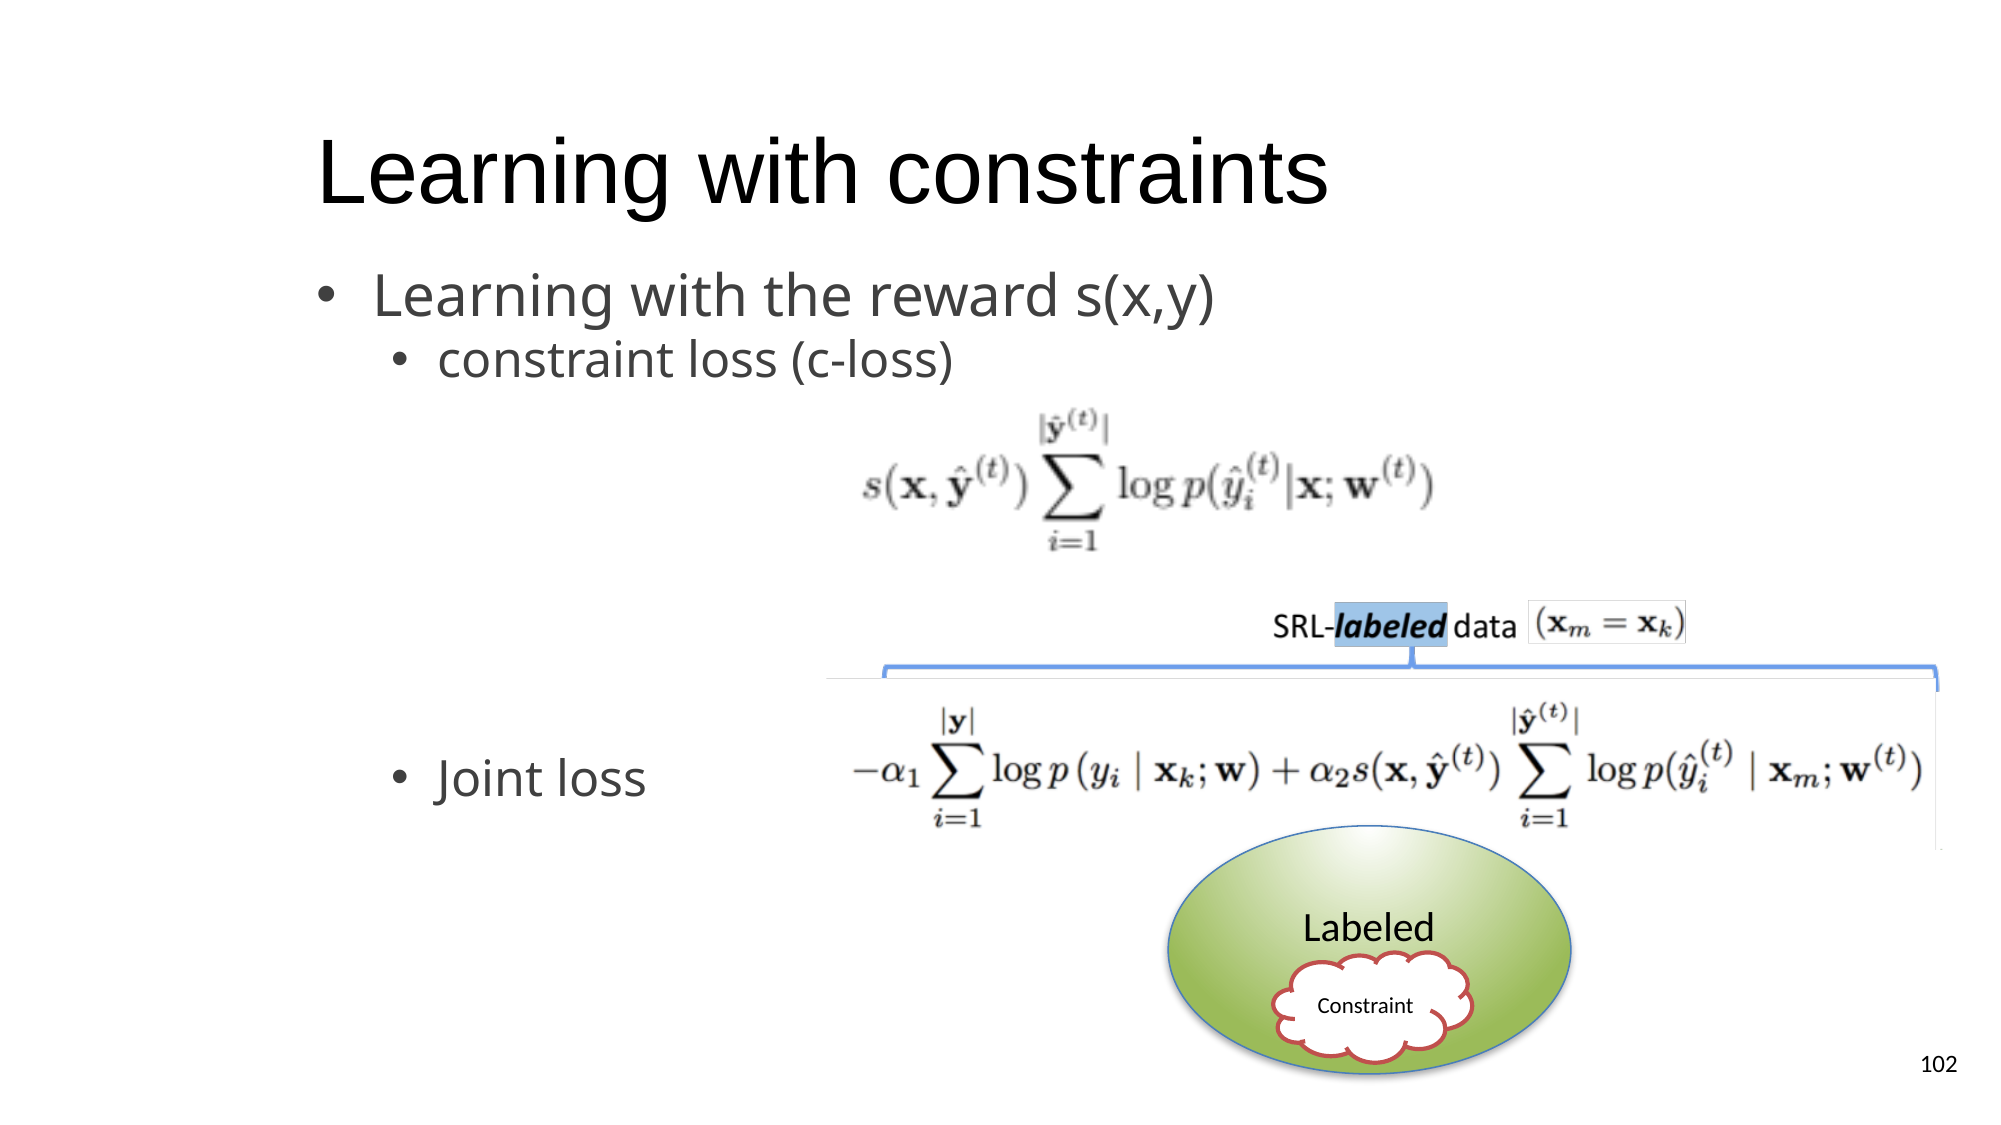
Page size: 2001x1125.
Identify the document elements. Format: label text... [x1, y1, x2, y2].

slide_number 101 [1853, 1019, 1974, 1106]
text_box Labeled [1167, 858, 1572, 1075]
picture [826, 583, 1943, 850]
text_box Constraint [1271, 950, 1475, 1065]
title Learning with constraints [301, 97, 1750, 223]
picture [853, 400, 1496, 570]
list Learning with the reward s(x,y) constraint loss (c-loss) Joint loss [301, 243, 1699, 991]
